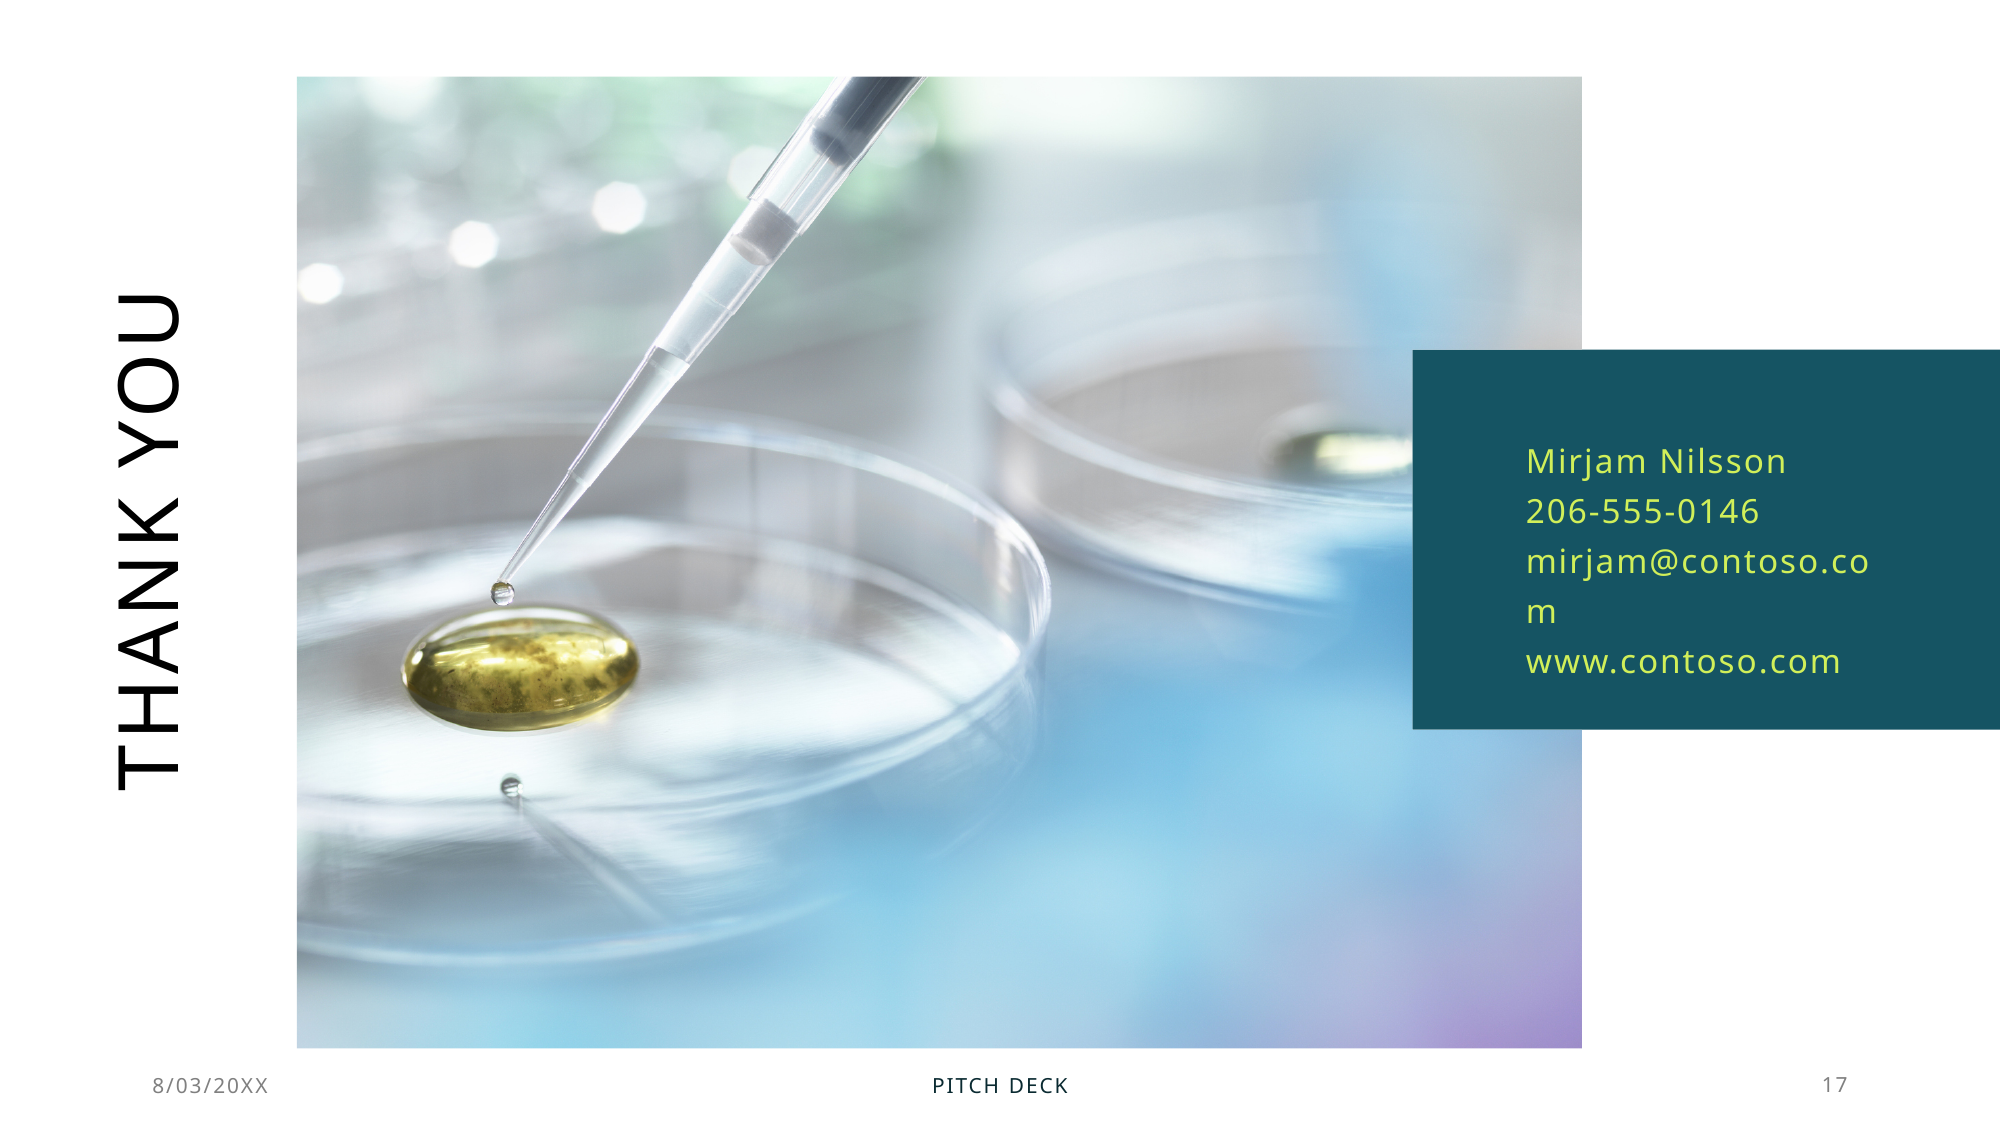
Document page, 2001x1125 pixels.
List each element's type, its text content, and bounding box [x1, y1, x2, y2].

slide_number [137, 1068, 588, 1103]
picture [296, 76, 1582, 1049]
title Thank you [108, 200, 201, 880]
footer PITCH DECK [662, 1068, 1338, 1103]
list Mirjam Nilsson​​ 206-555-0146​ mirjam@contoso.com​ www.contoso.com​ [1582, 423, 1902, 657]
slide_number 17 [1412, 1068, 1863, 1103]
